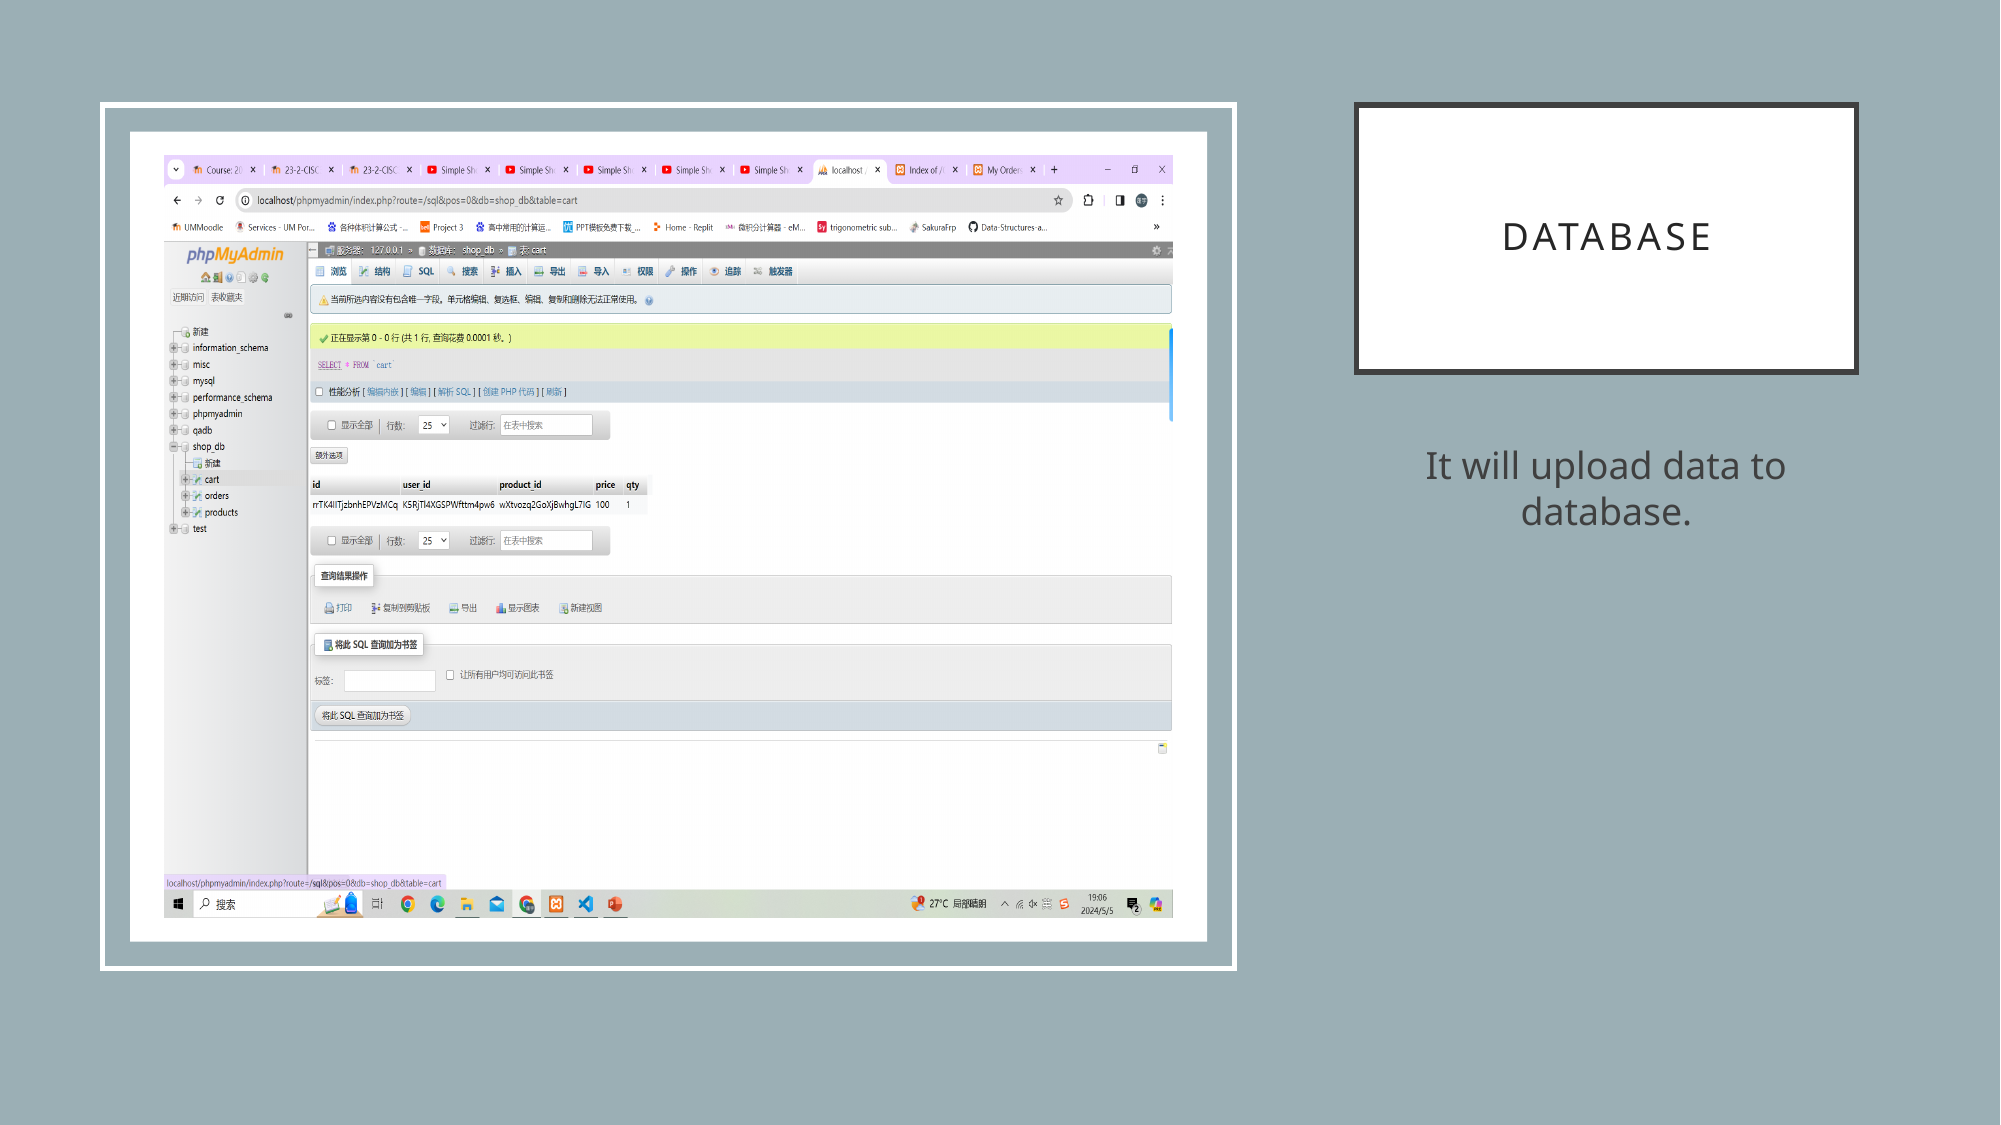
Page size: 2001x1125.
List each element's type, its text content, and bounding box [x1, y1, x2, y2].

text_box [129, 131, 1208, 943]
picture [164, 155, 1173, 918]
text_box It will upload data to database. [1387, 434, 1826, 639]
title Database [1354, 102, 1859, 375]
text_box [102, 104, 1235, 969]
